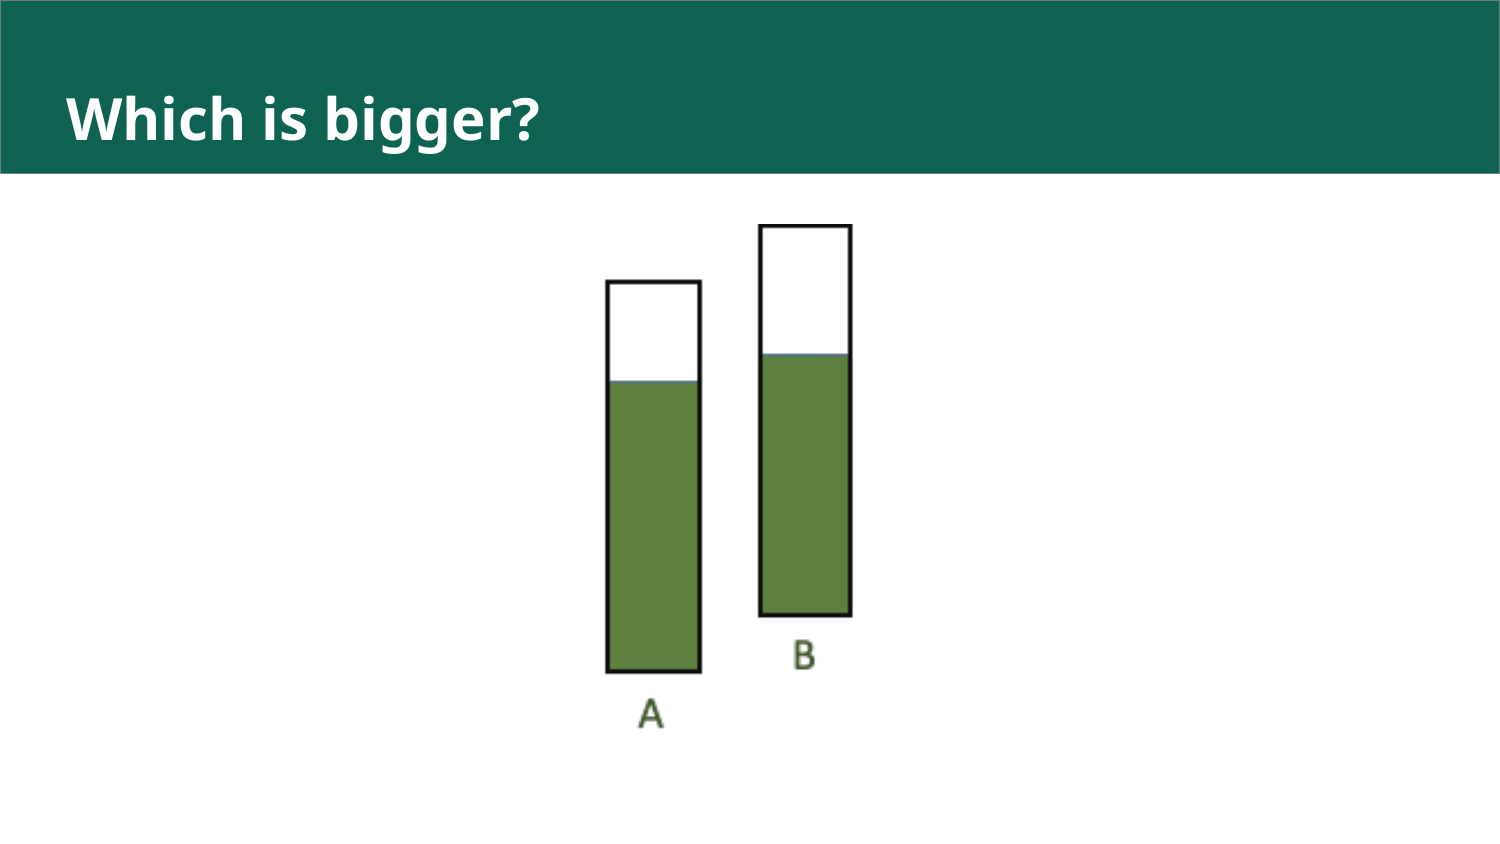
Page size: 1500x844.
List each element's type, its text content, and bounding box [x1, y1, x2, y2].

title Which is bigger? [51, 72, 1449, 167]
picture [506, 224, 954, 769]
